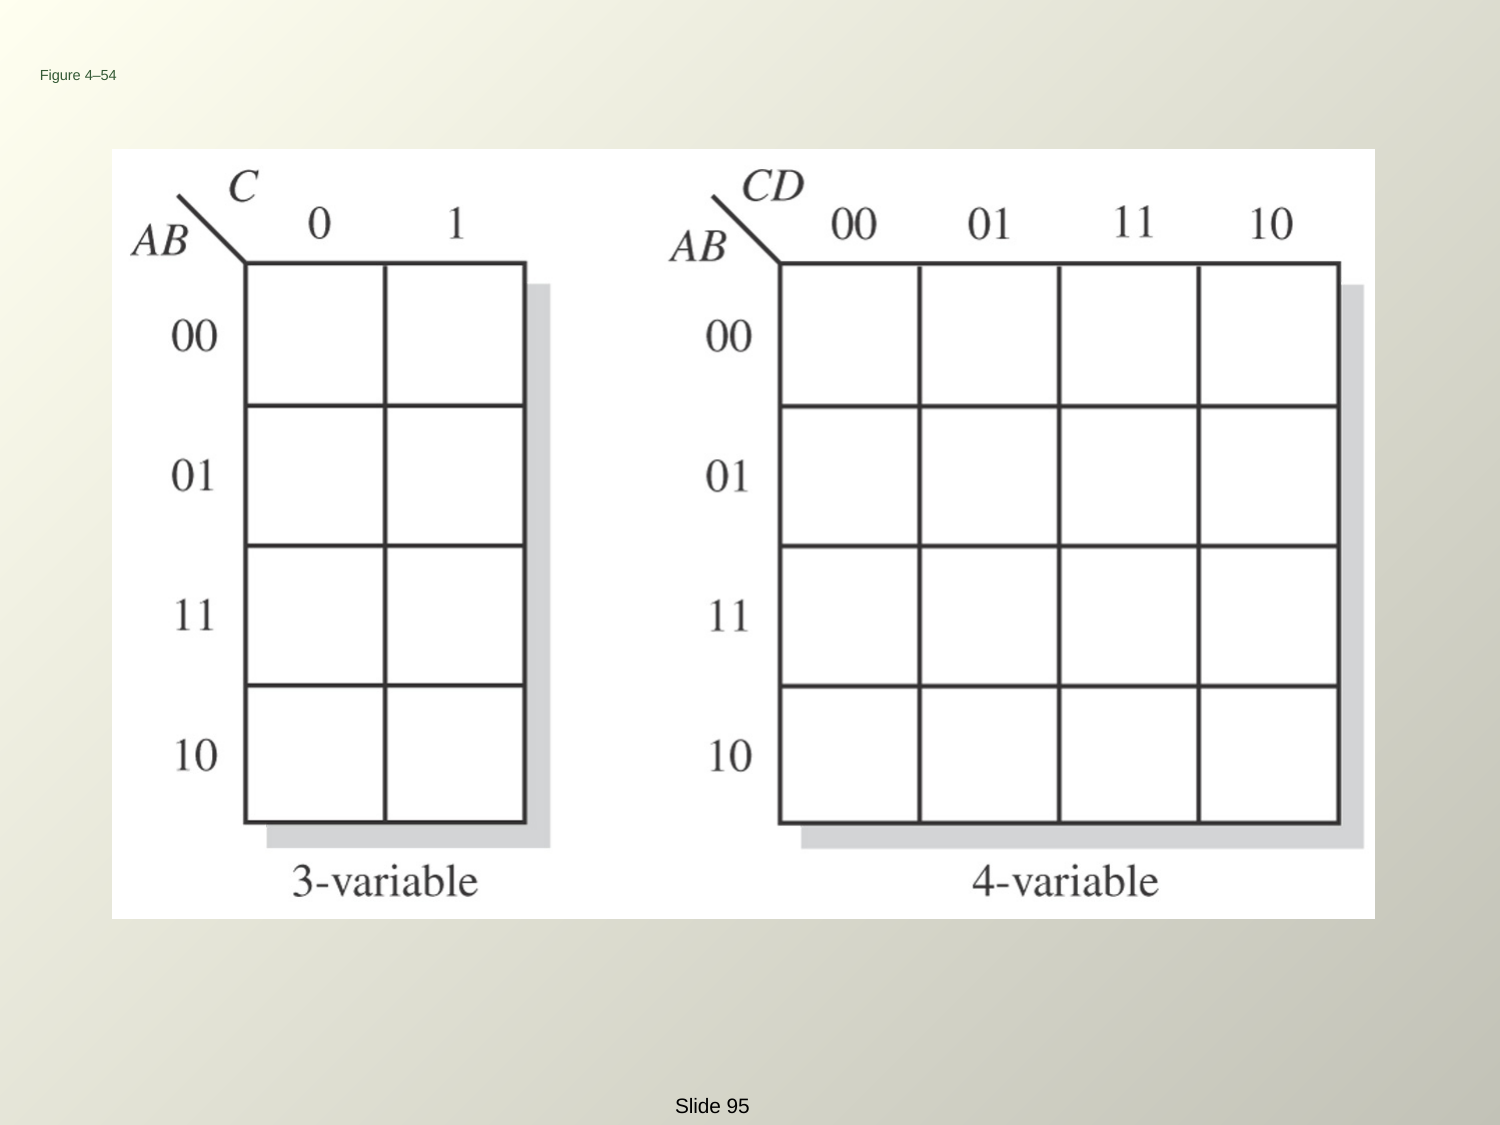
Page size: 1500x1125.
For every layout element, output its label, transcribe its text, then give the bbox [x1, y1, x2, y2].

picture [112, 149, 1375, 919]
title Figure 4–54 [24, 37, 1463, 113]
